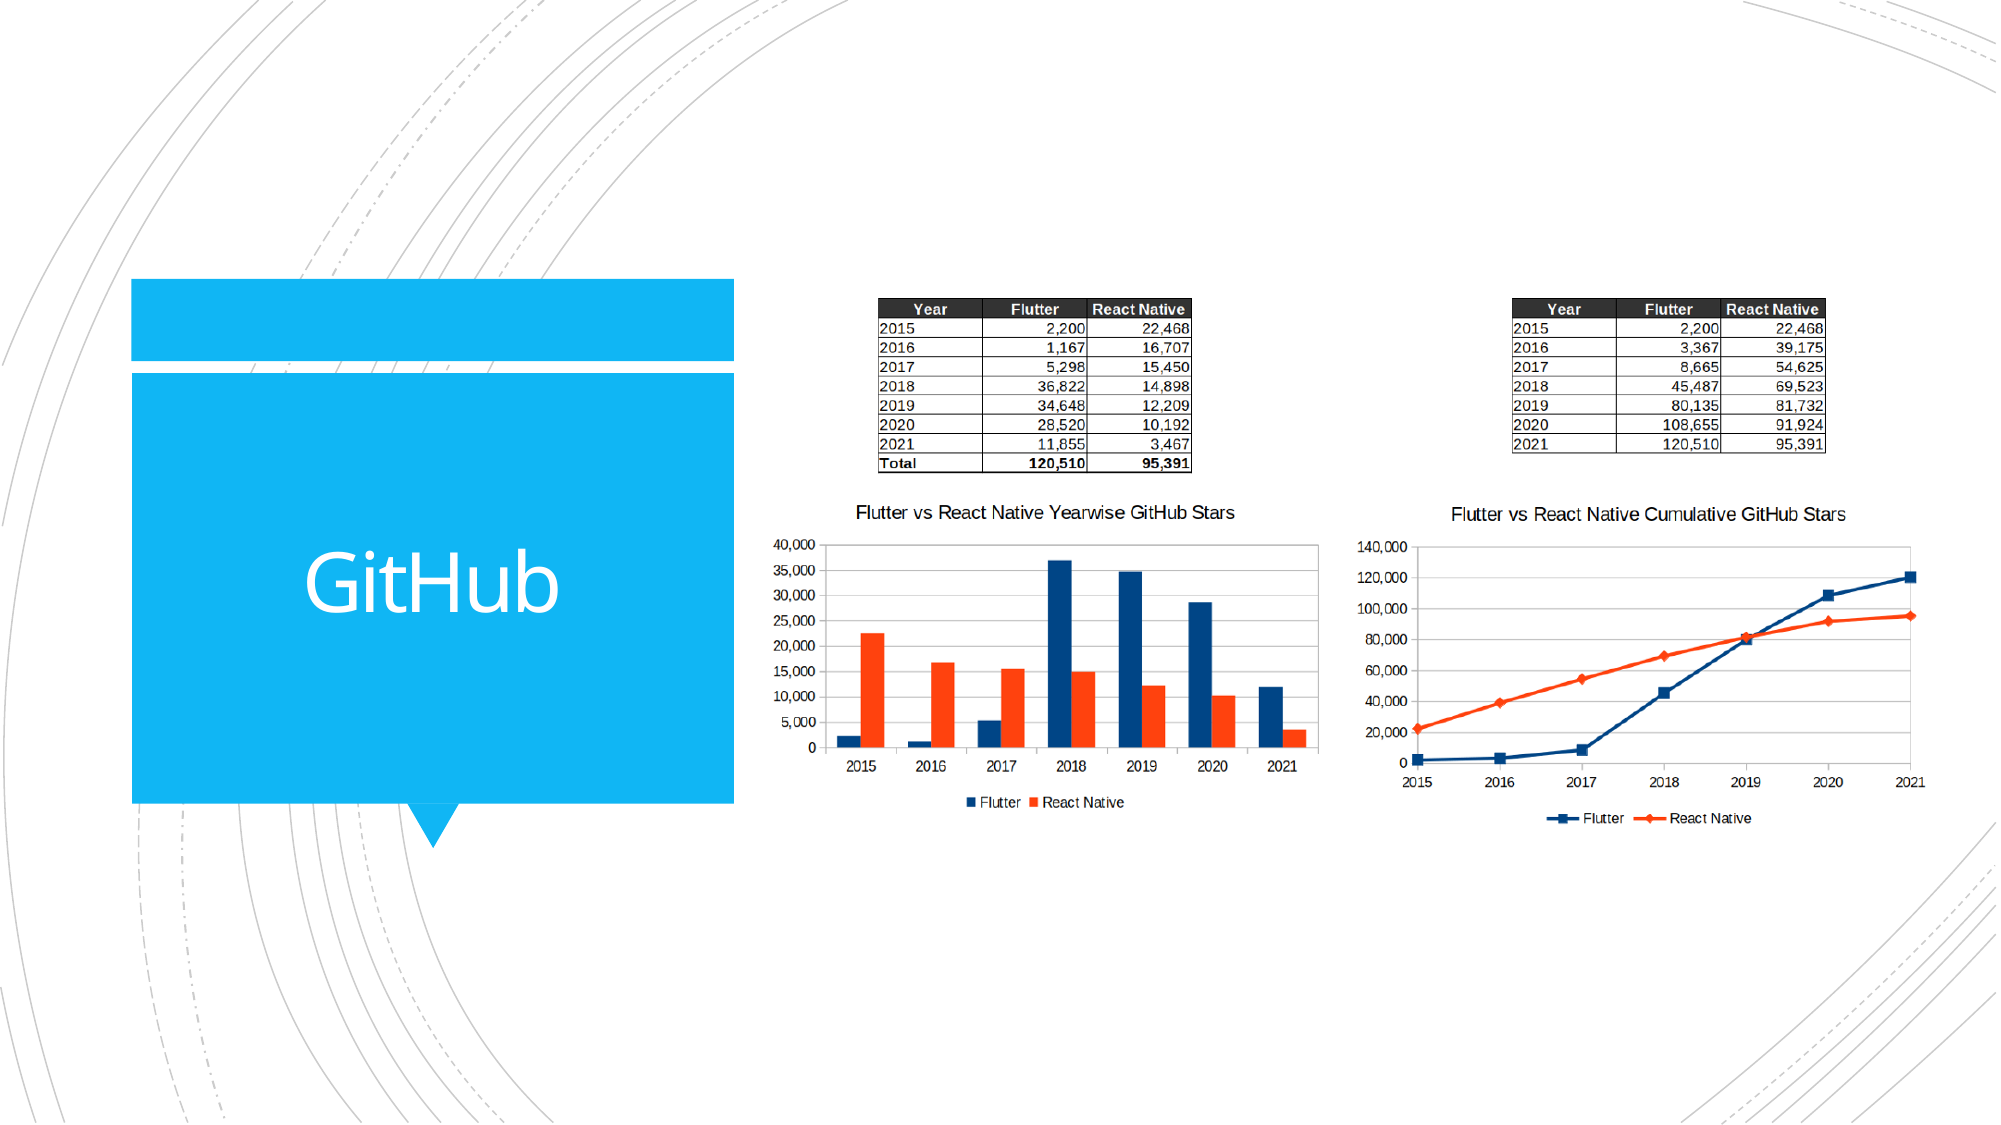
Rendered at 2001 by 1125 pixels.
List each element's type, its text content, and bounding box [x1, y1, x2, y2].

picture [757, 285, 1960, 840]
title GitHub [145, 385, 721, 789]
